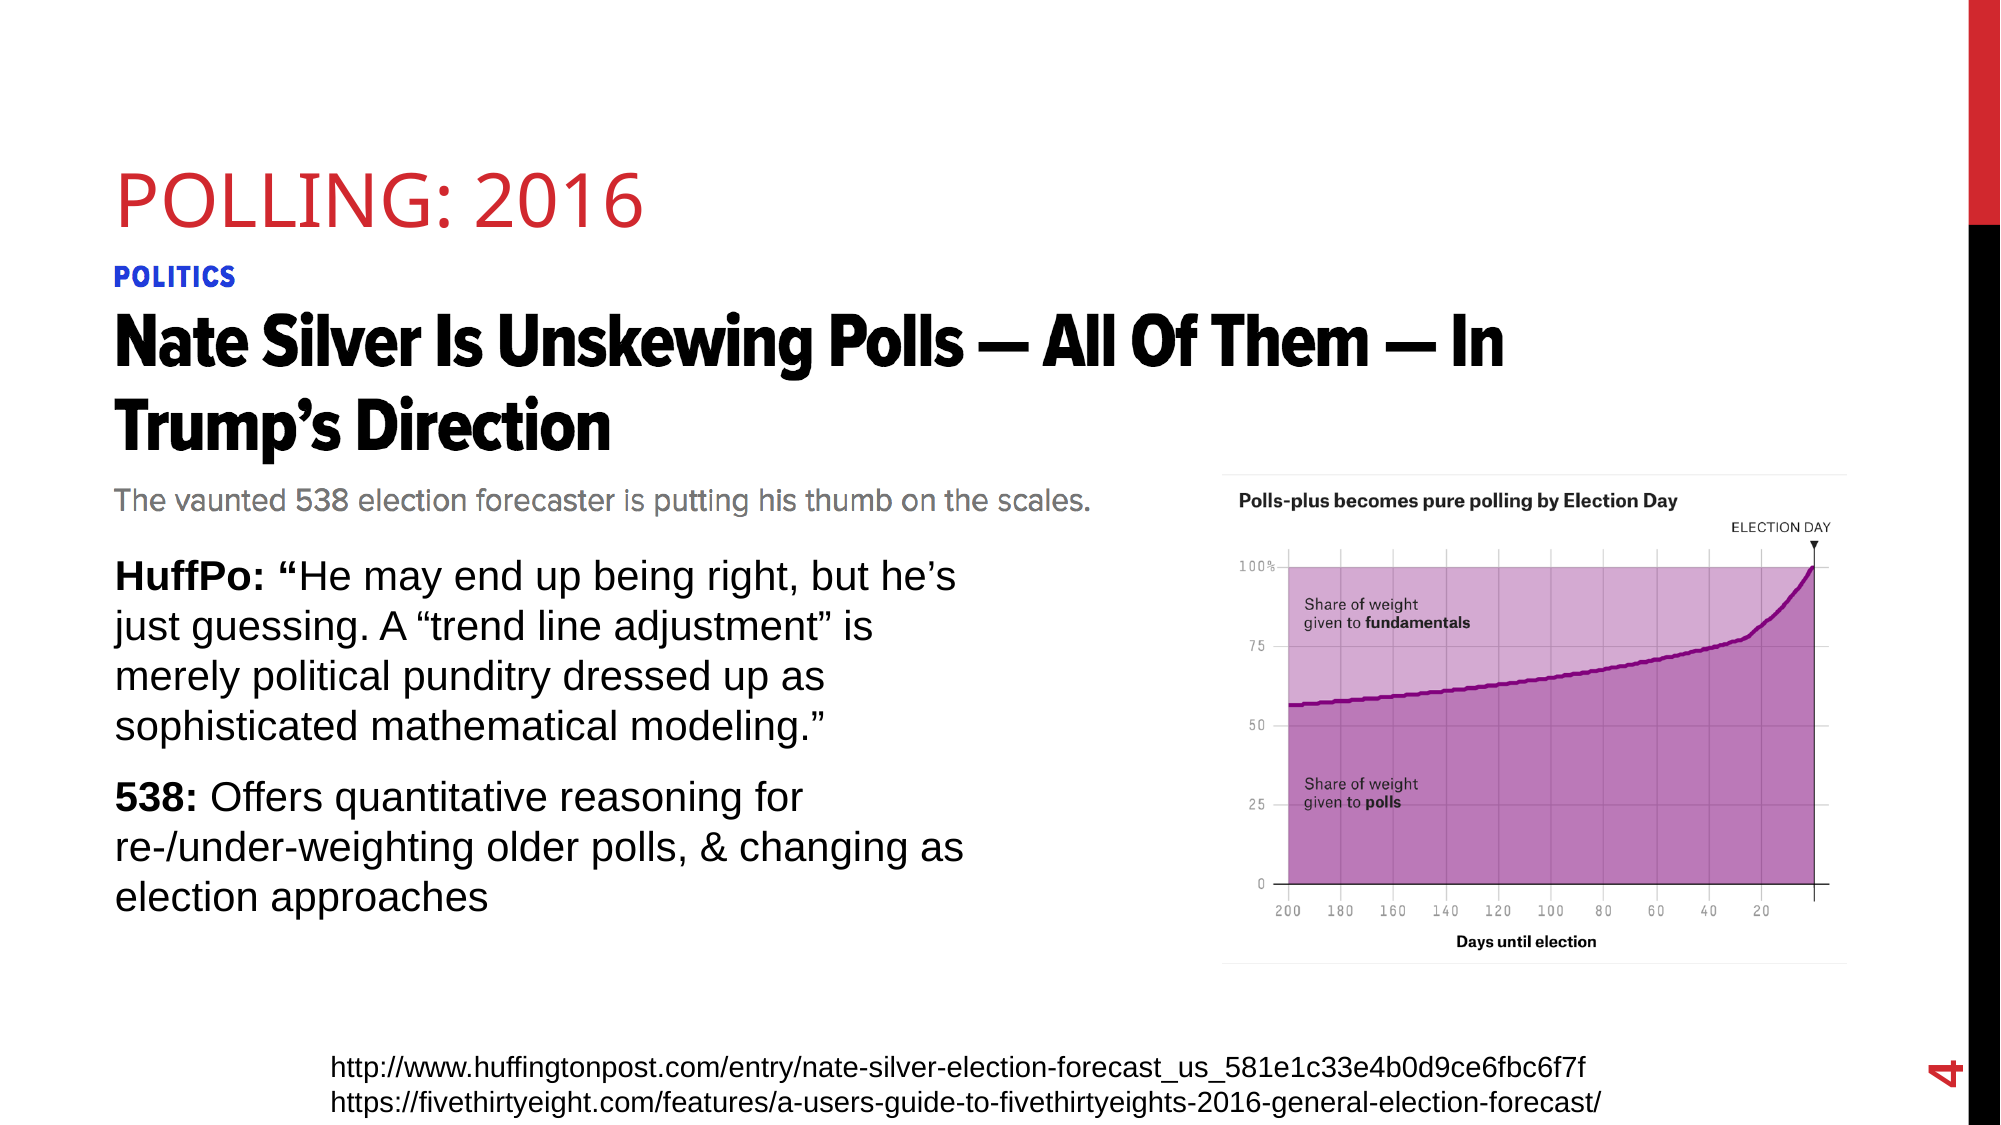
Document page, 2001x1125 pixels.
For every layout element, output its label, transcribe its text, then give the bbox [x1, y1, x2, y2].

slide_number ‹#› [1903, 887, 1984, 1104]
picture [99, 246, 1847, 966]
text_box http://www.huffingtonpost.com/entry/nate-silver-election-forecast_us_581e1c33e4b0d9ce6fbc6f7f https://fivethirtyeight.com/features/a-users-guide-to-fivethirtyeights-2016-general-election-forecast/ [315, 1041, 1671, 1125]
title POLLING: 2016 [99, 25, 1367, 246]
list HuffPo: “He may end up being right, but he’s just guessing. A “trend line adjustment” is merely political punditry dressed up as sophisticated mathematical modeling.” 538: Offers quantitative reasoning for re-/under-weighting older polls, & changing as election approaches [99, 546, 995, 1005]
